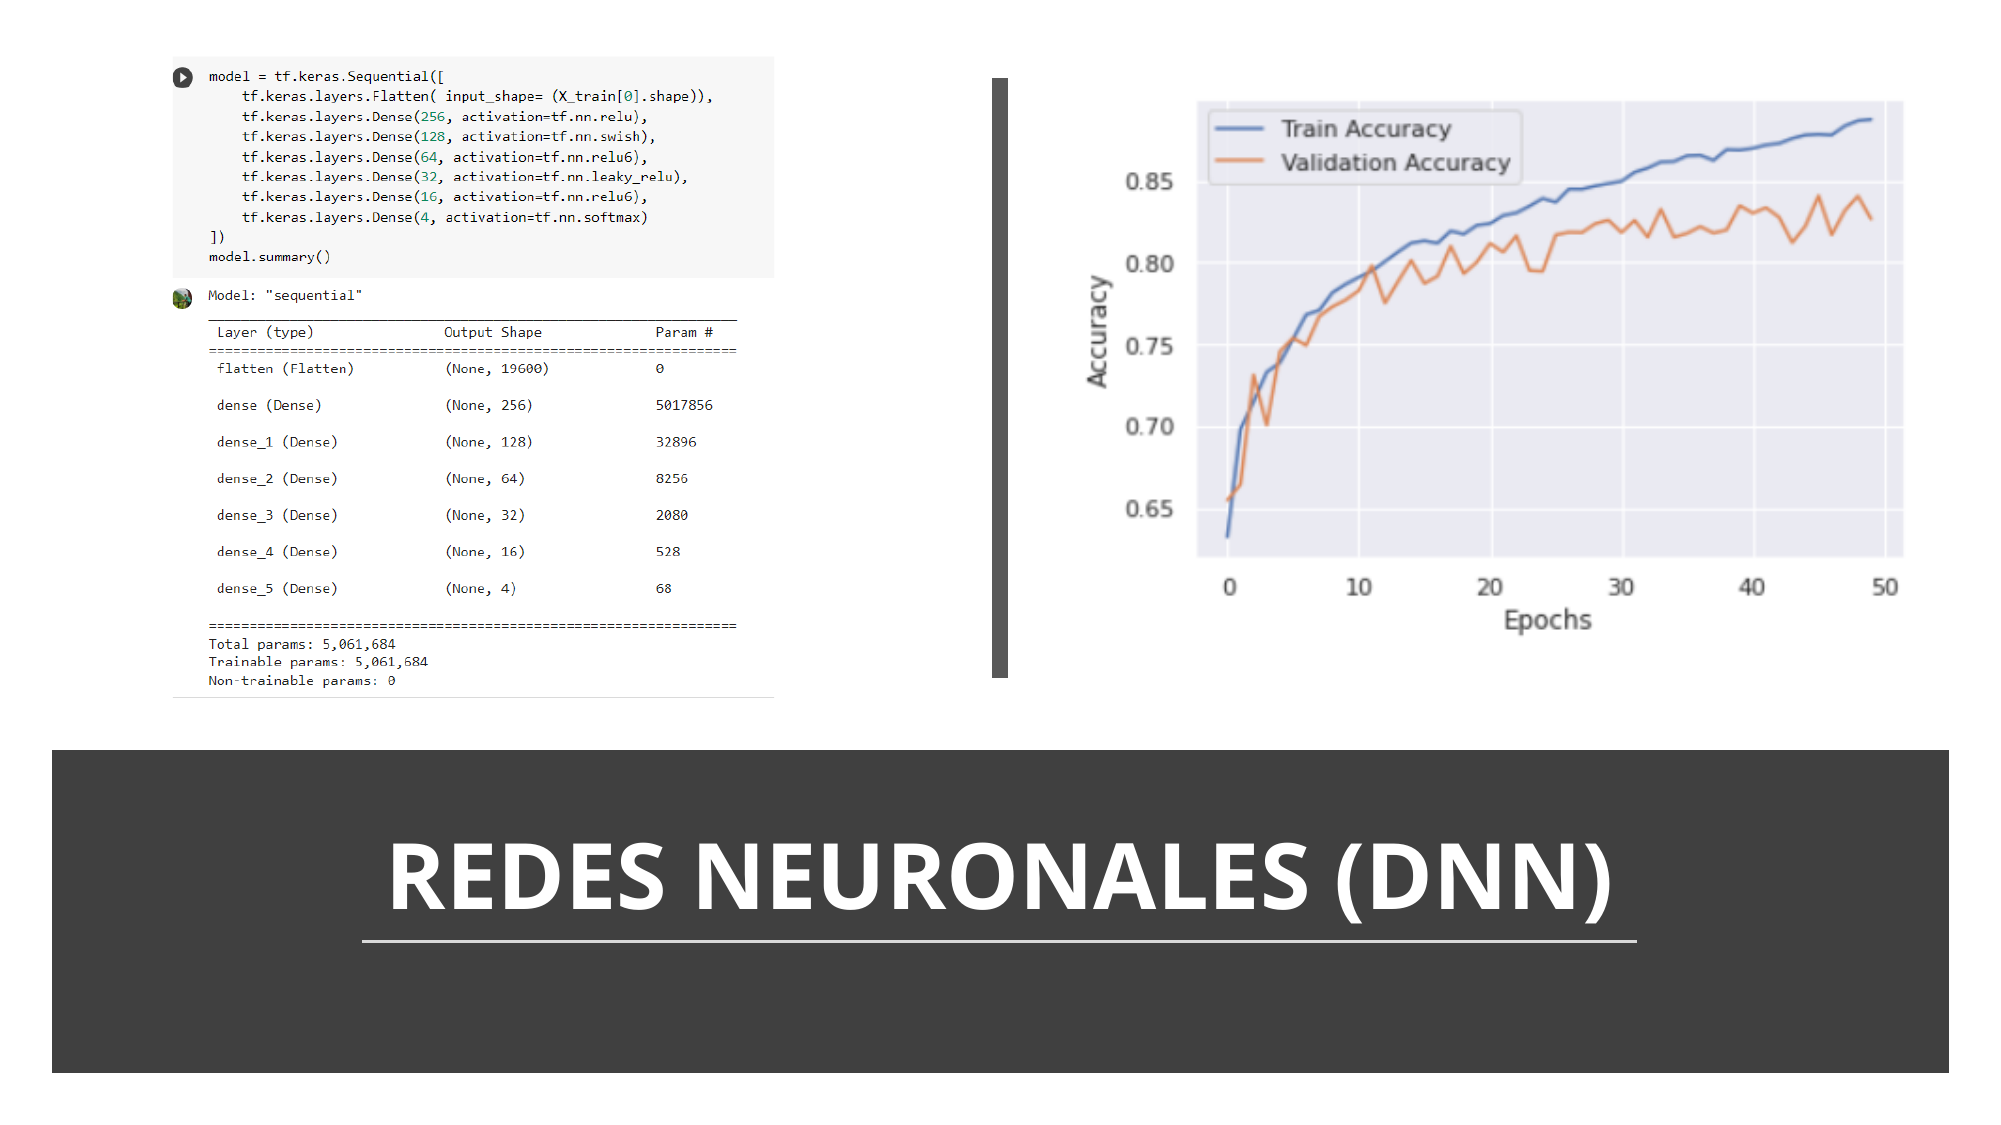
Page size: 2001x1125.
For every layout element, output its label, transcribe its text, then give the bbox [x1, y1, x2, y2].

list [172, 41, 775, 698]
picture [1059, 91, 1955, 648]
text_box [61, 759, 1939, 1064]
title REDES NEURONALES (DNN) [86, 821, 1914, 1047]
